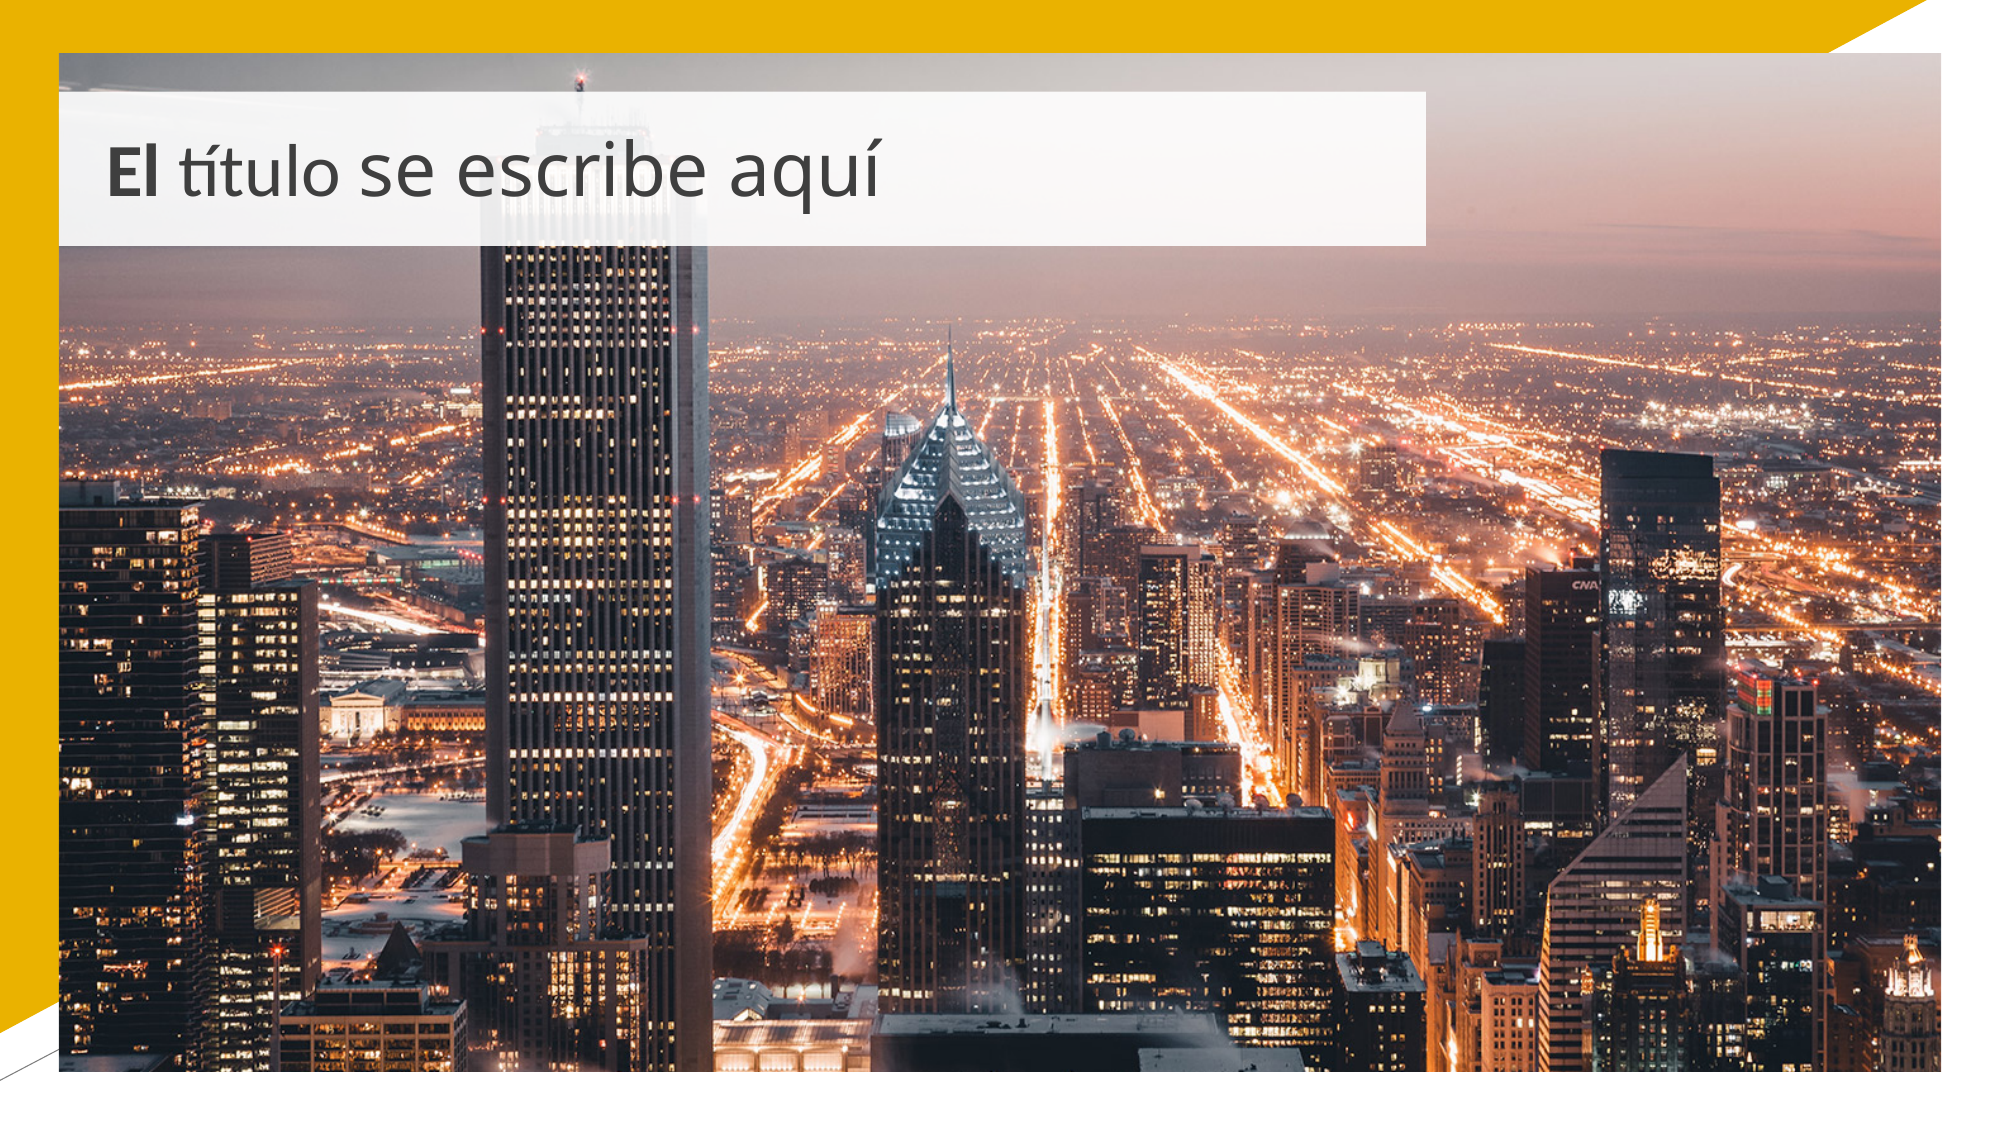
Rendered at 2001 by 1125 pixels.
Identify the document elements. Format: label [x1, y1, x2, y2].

picture [58, 53, 1942, 1072]
